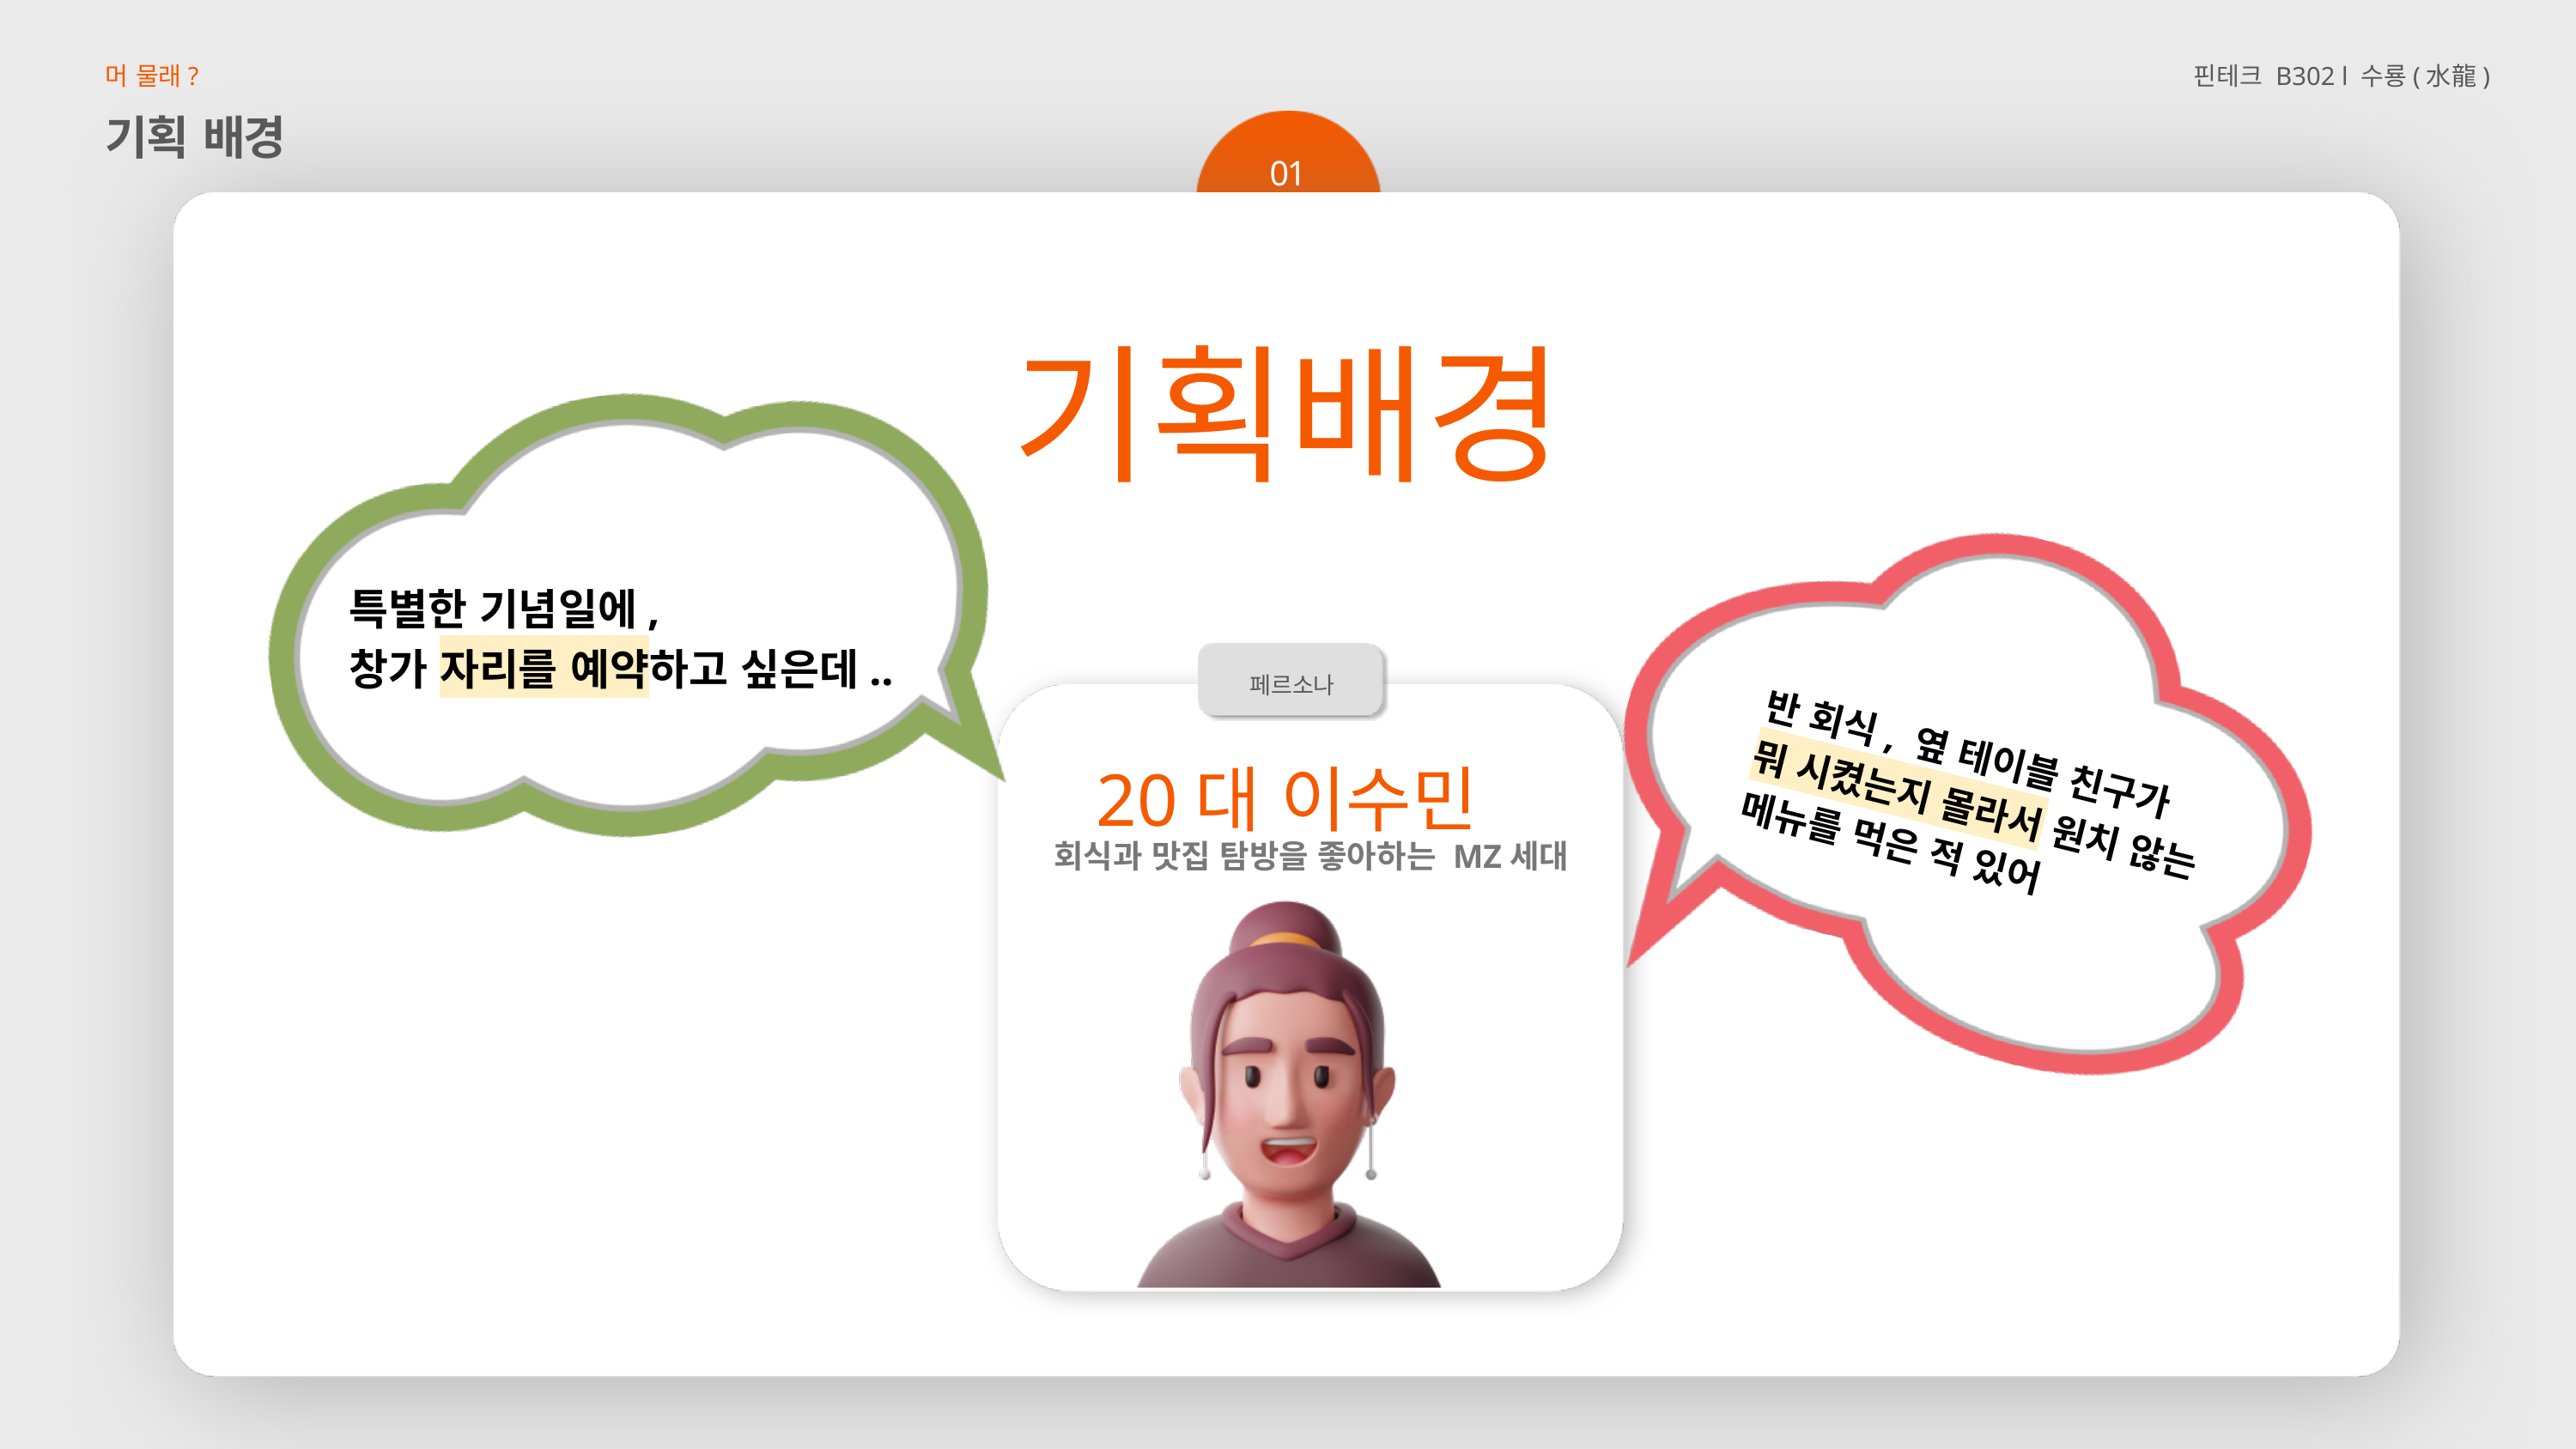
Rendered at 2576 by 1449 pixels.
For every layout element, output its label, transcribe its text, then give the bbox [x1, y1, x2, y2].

picture [173, 110, 2402, 1378]
text_box 핀테크 B302 l 수룡(水龍) [2136, 55, 2490, 92]
text_box 기획 배경 [105, 98, 437, 165]
text_box 머 물래? [105, 55, 710, 92]
